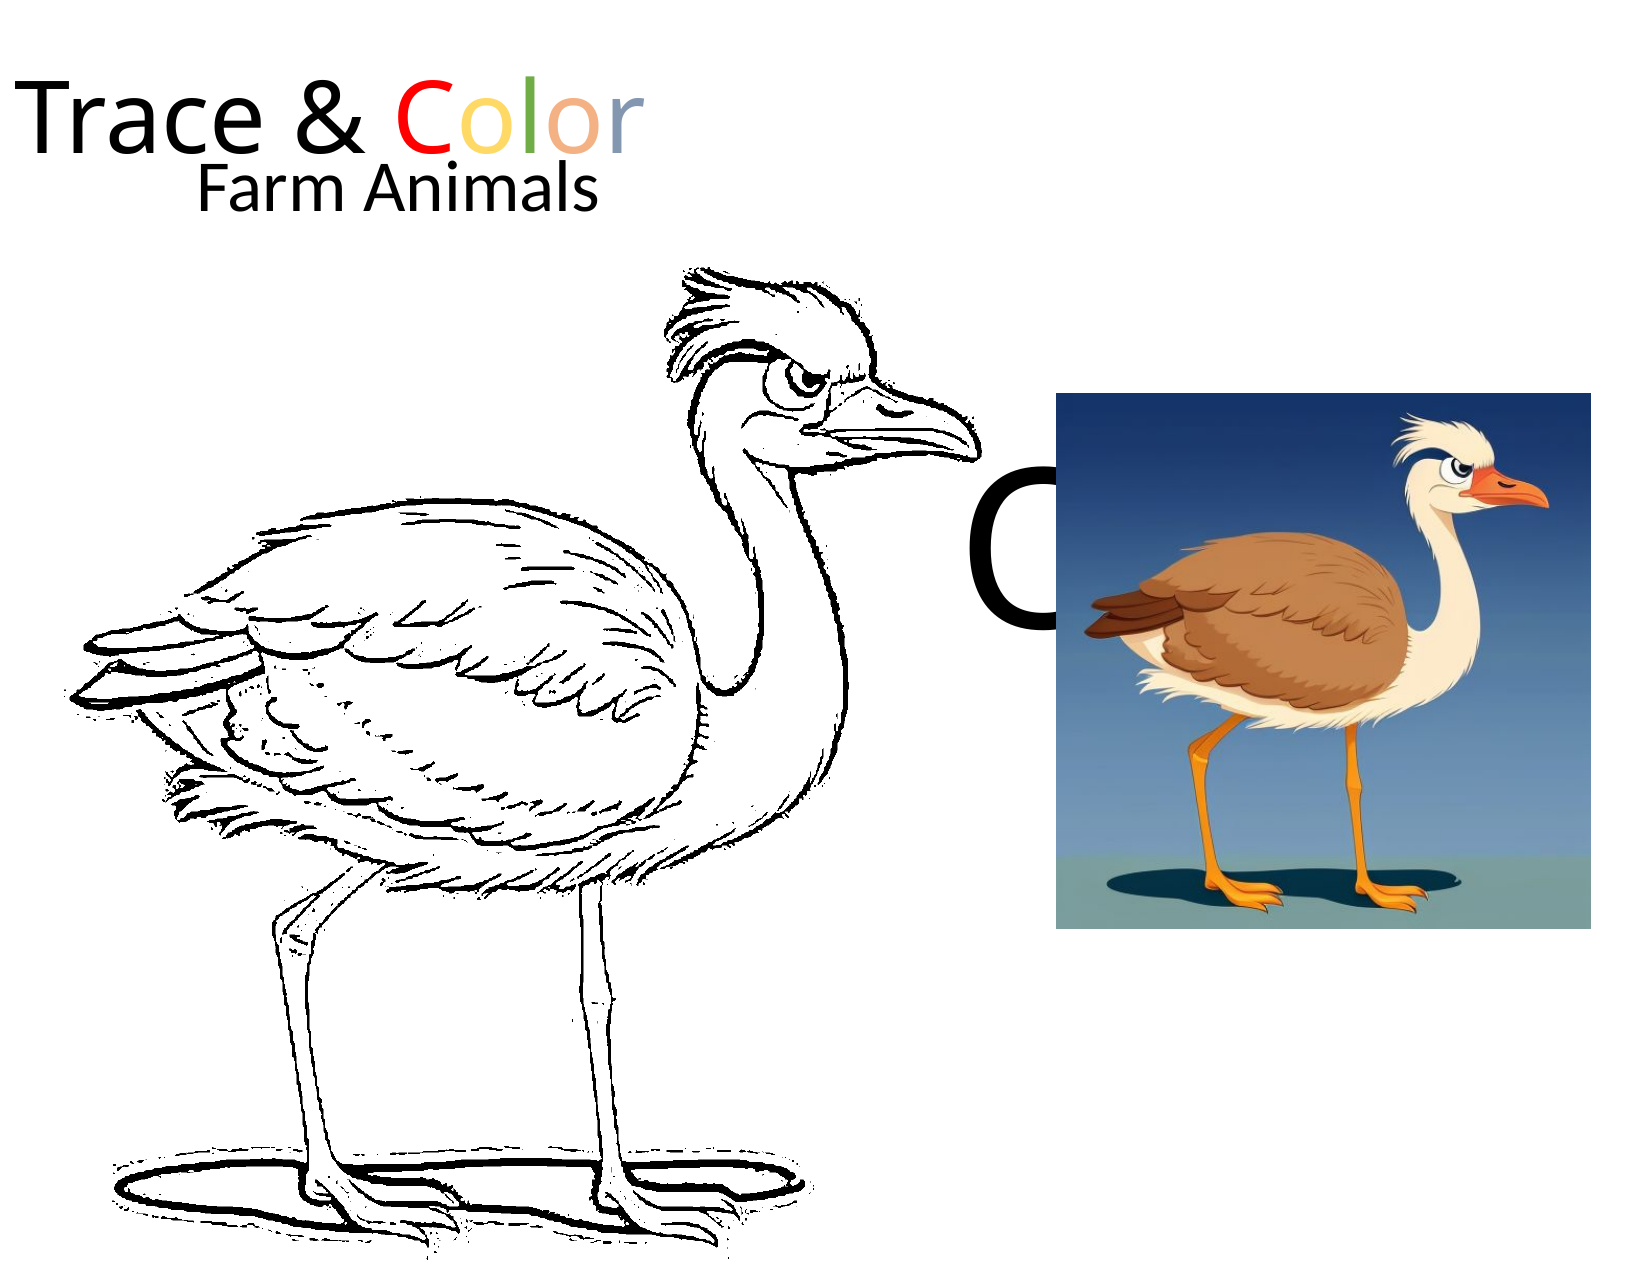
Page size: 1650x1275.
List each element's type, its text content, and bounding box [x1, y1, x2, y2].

text_box Farm Animals [14, 130, 783, 234]
picture [15, 233, 1591, 1275]
text_box Trace & Color [0, 45, 827, 181]
text_box Ostrich [895, 130, 1636, 948]
